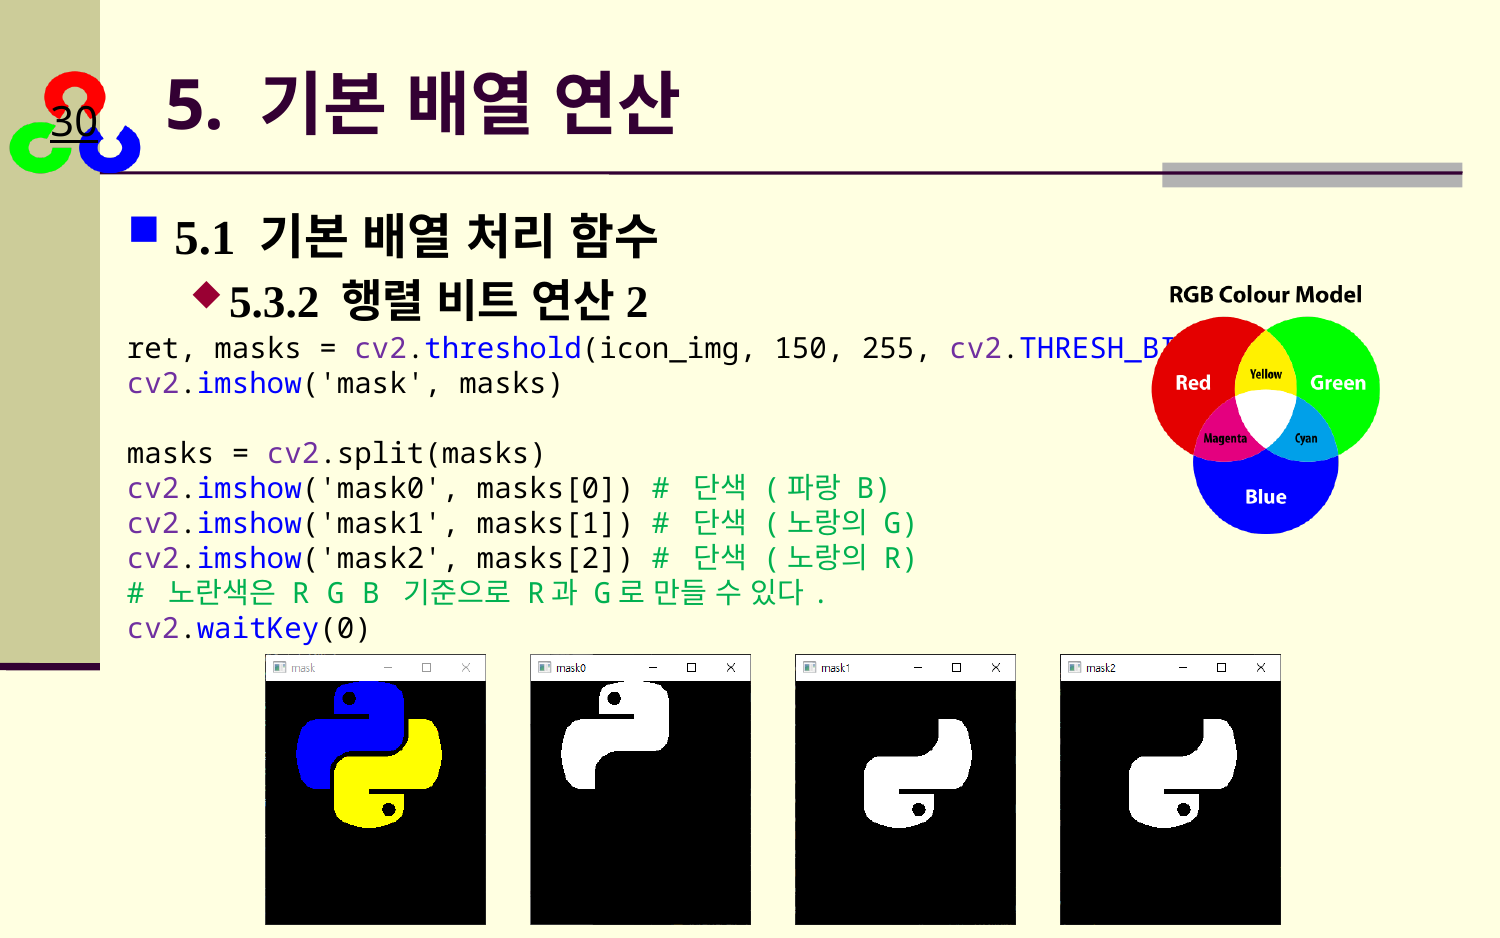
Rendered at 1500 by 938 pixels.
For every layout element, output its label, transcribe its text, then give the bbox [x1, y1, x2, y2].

picture [1151, 285, 1380, 535]
list 5.1 기본 배열 처리 함수 5.3.2 행렬 비트 연산2 [112, 652, 1463, 876]
picture [0, 62, 149, 179]
title 5. 기본 배열 연산 [149, 37, 1463, 167]
picture [1060, 654, 1281, 925]
picture [265, 654, 486, 925]
list 5.1 기본 배열 처리 함수 5.3.2 행렬 비트 연산2 [112, 197, 1463, 322]
picture [530, 654, 751, 925]
picture [795, 654, 1016, 925]
text_box ret, masks = cv2.threshold(icon_img, 150, 255, cv2.THRESH_BINARY) cv2.imshow('mask', masks) masks = cv2.split(masks) cv2.imshow('mask0', masks[0]) # 단색 (파랑 B) cv2.imshow('mask1', masks[1]) # 단색 (노랑의 G) cv2.imshow('mask2', masks[2]) # 단색 (노랑의 R) # 노란색은 R G B 기준으로 R과 G로 만들 수 있다. cv2.waitKey(0) [112, 322, 1494, 652]
